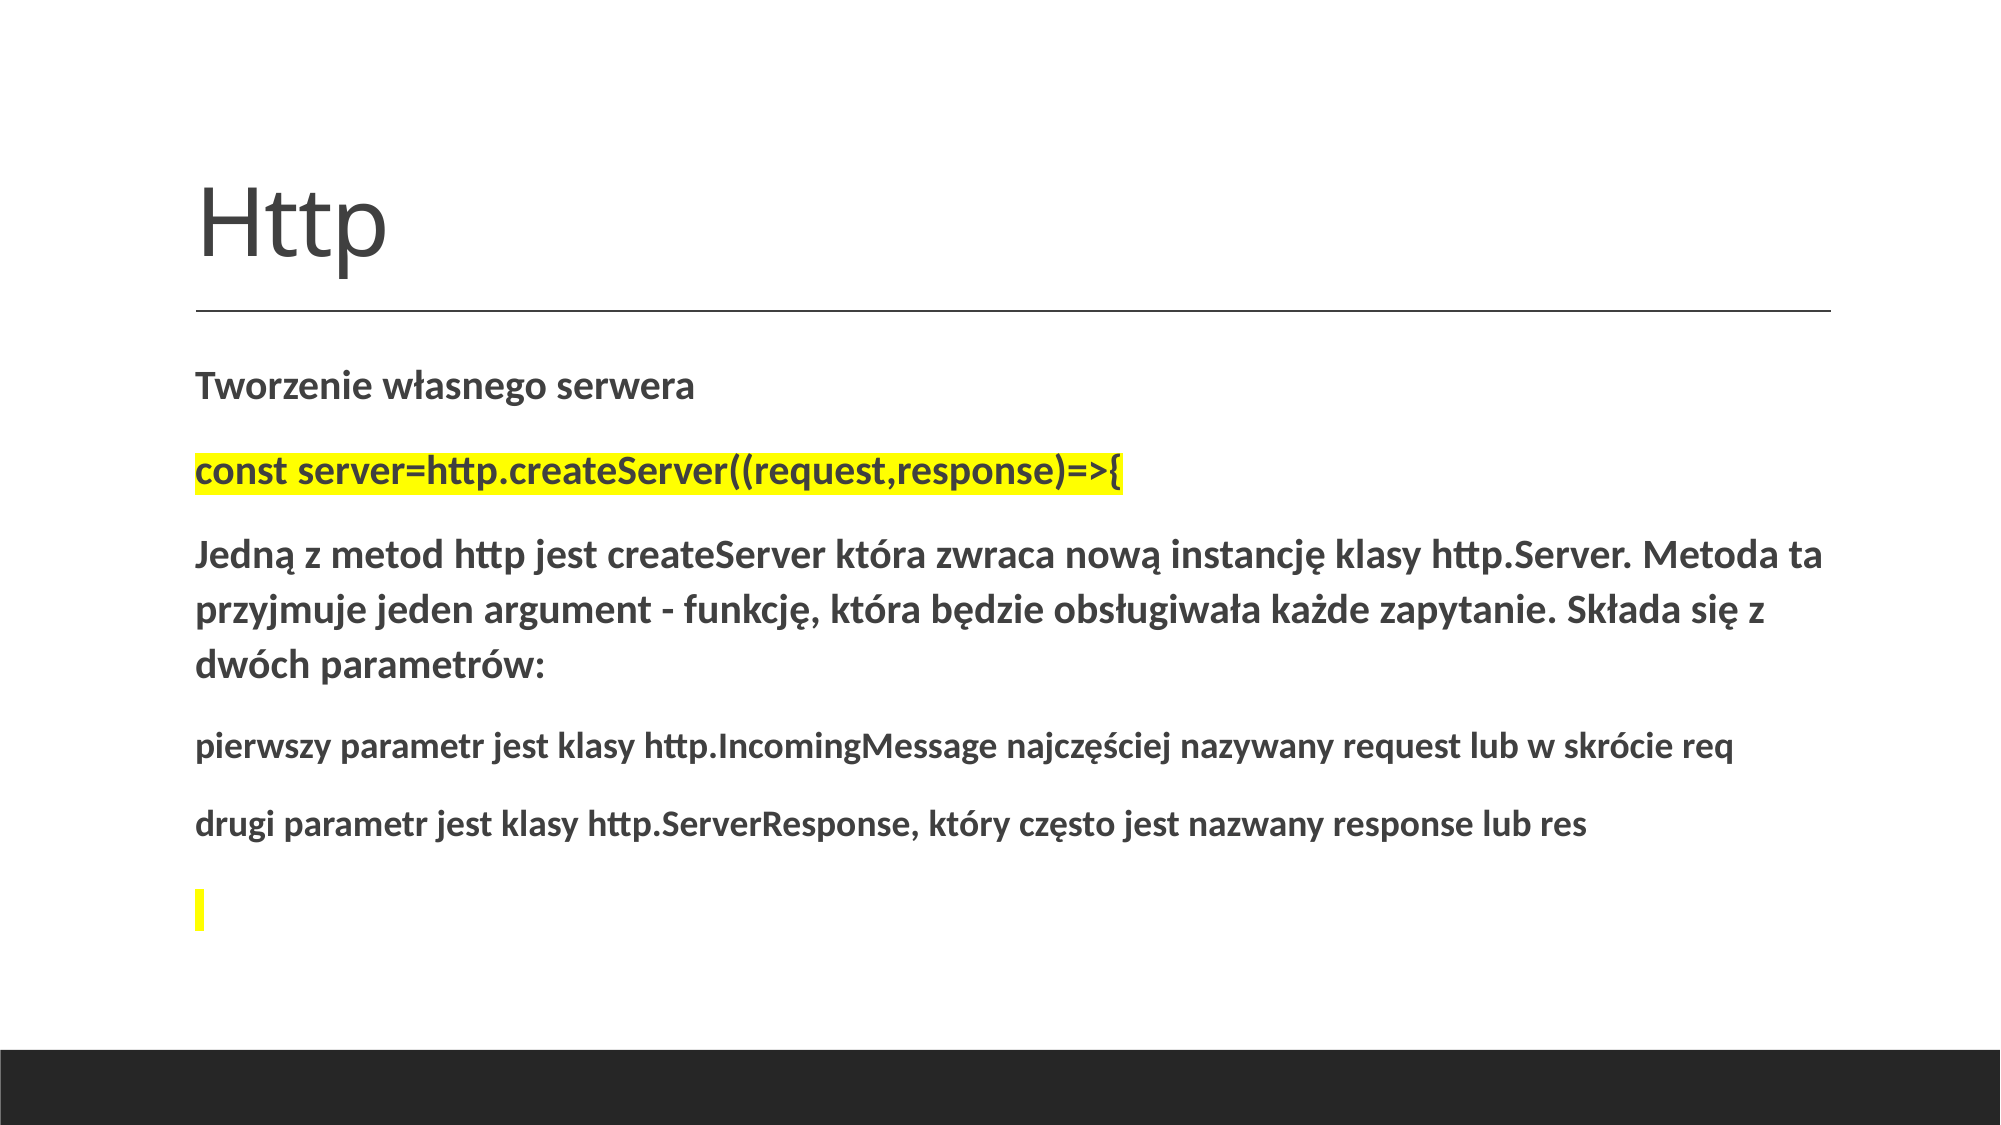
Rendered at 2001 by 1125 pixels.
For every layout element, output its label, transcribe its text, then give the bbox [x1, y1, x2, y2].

title Http [180, 47, 1830, 285]
list Tworzenie własnego serwera const server=http.createServer((request,response)=>{ Jedną z metod http jest createServer która zwraca nową instancję klasy http.Server. Metoda ta przyjmuje jeden argument - funkcję, która będzie obsługiwała każde zapytanie. Składa się z dwóch parametrów: pierwszy parametr jest klasy http.IncomingMessage najczęściej nazywany request lub w skrócie req drugi parametr jest klasy http.ServerResponse, który często jest nazwany response lub res [180, 345, 1830, 963]
